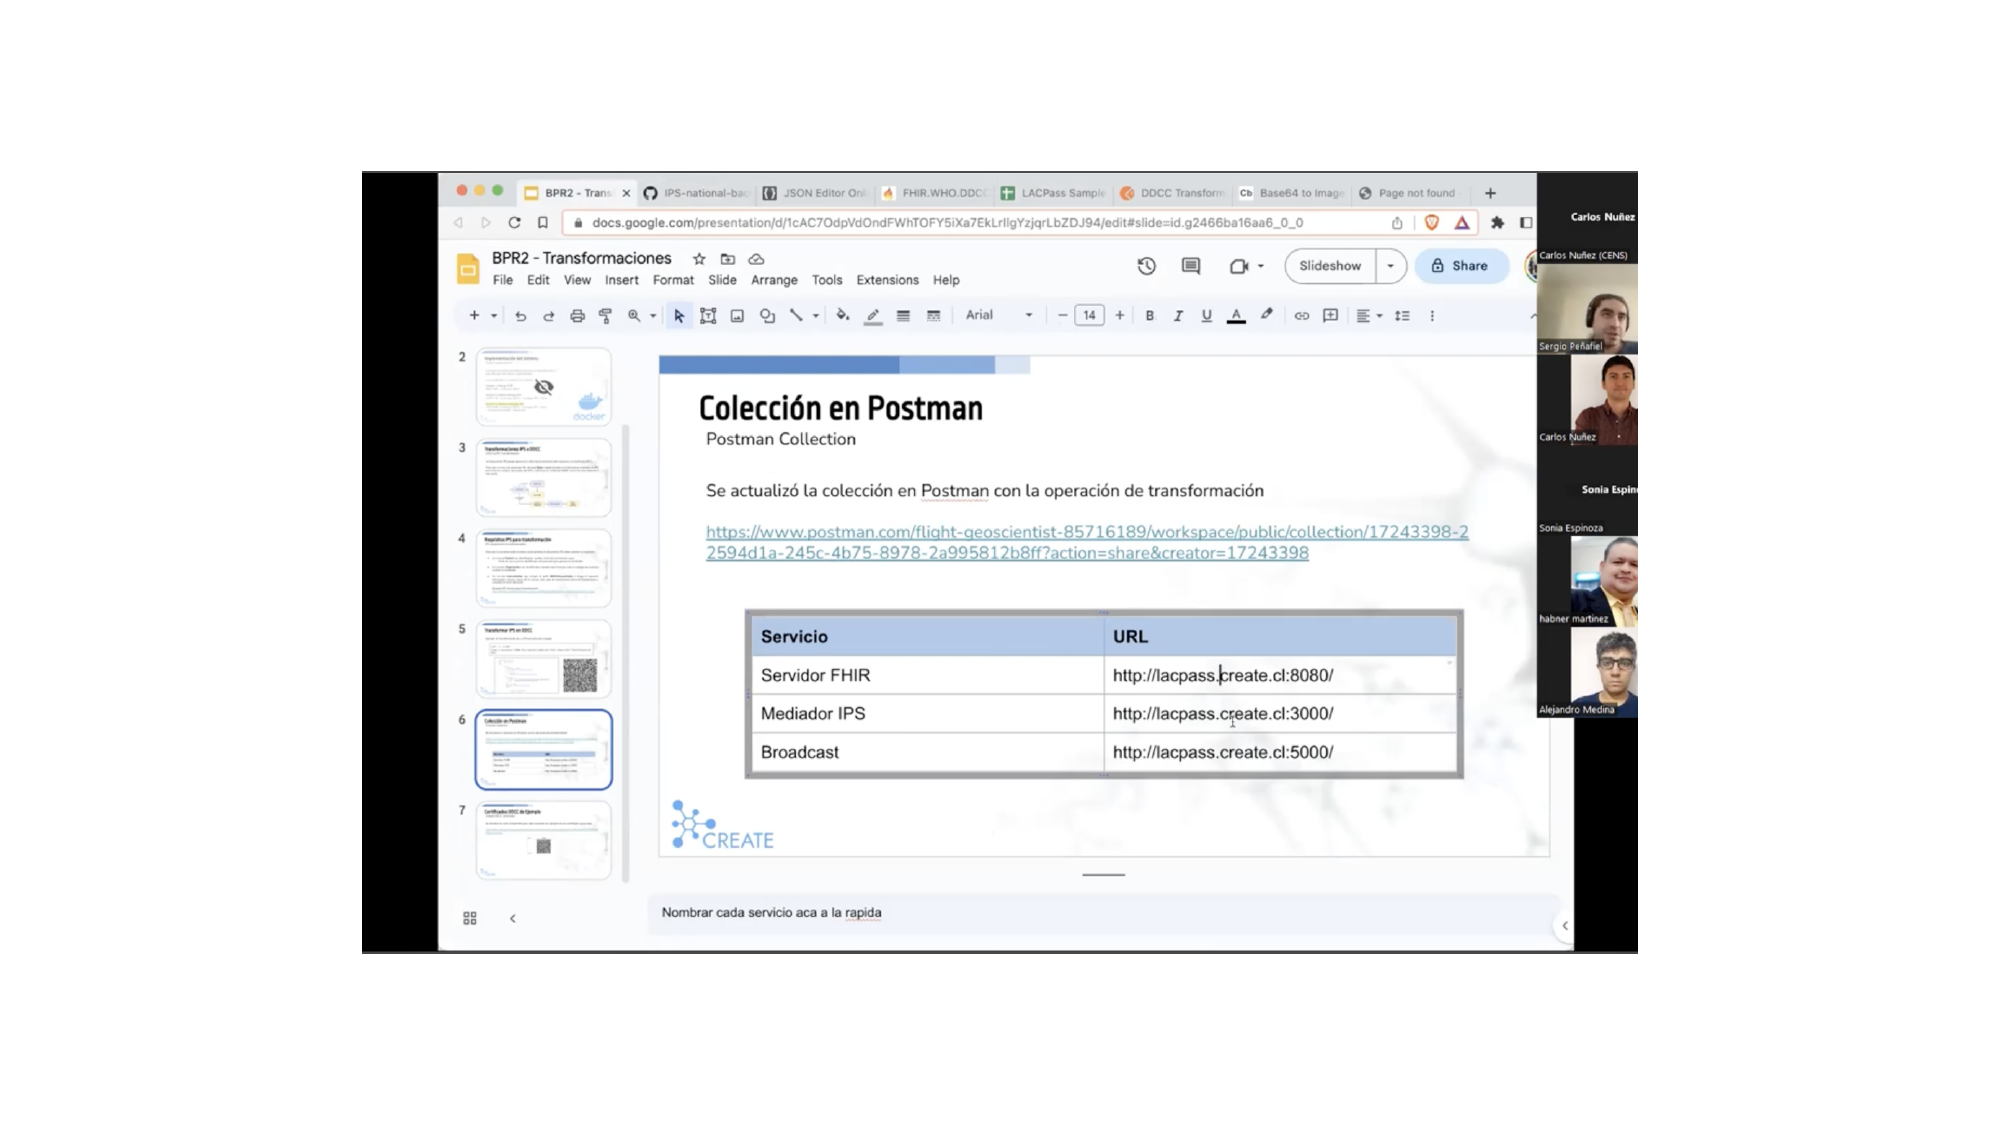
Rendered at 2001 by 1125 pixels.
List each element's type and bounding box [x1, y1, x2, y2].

picture [361, 170, 1638, 955]
